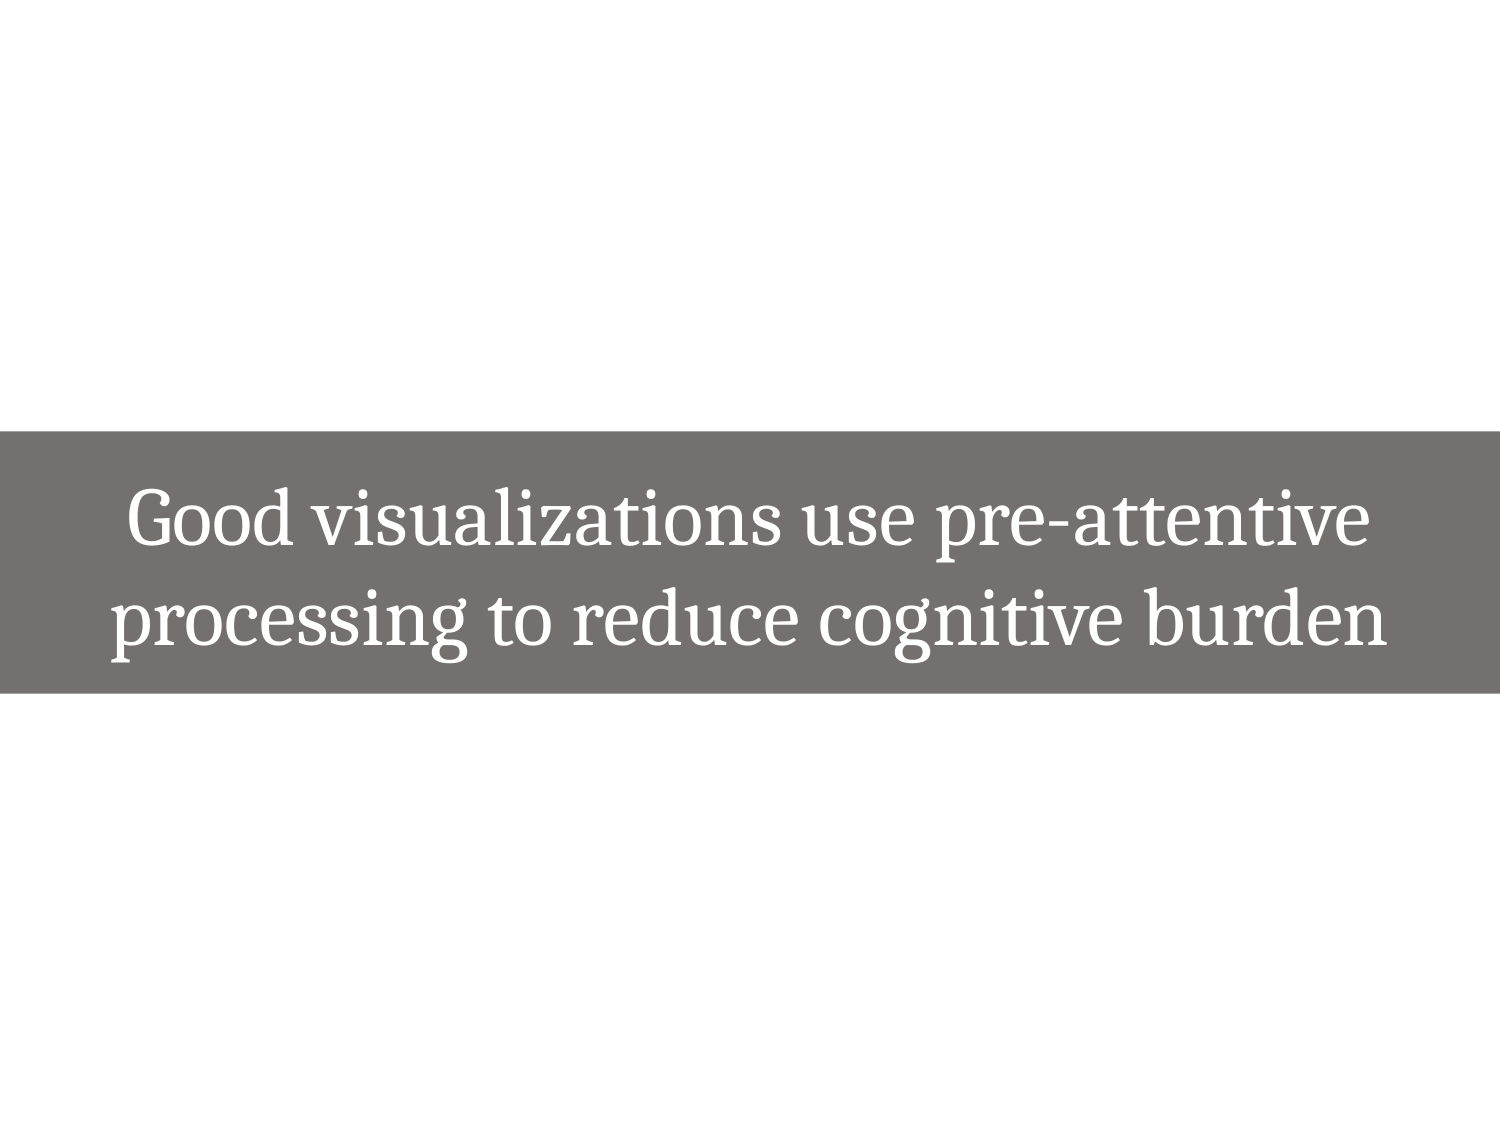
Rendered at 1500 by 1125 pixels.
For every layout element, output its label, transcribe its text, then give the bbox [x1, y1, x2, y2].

text_box Good visualizations use pre-attentive processing to reduce cognitive burden [0, 430, 1500, 695]
